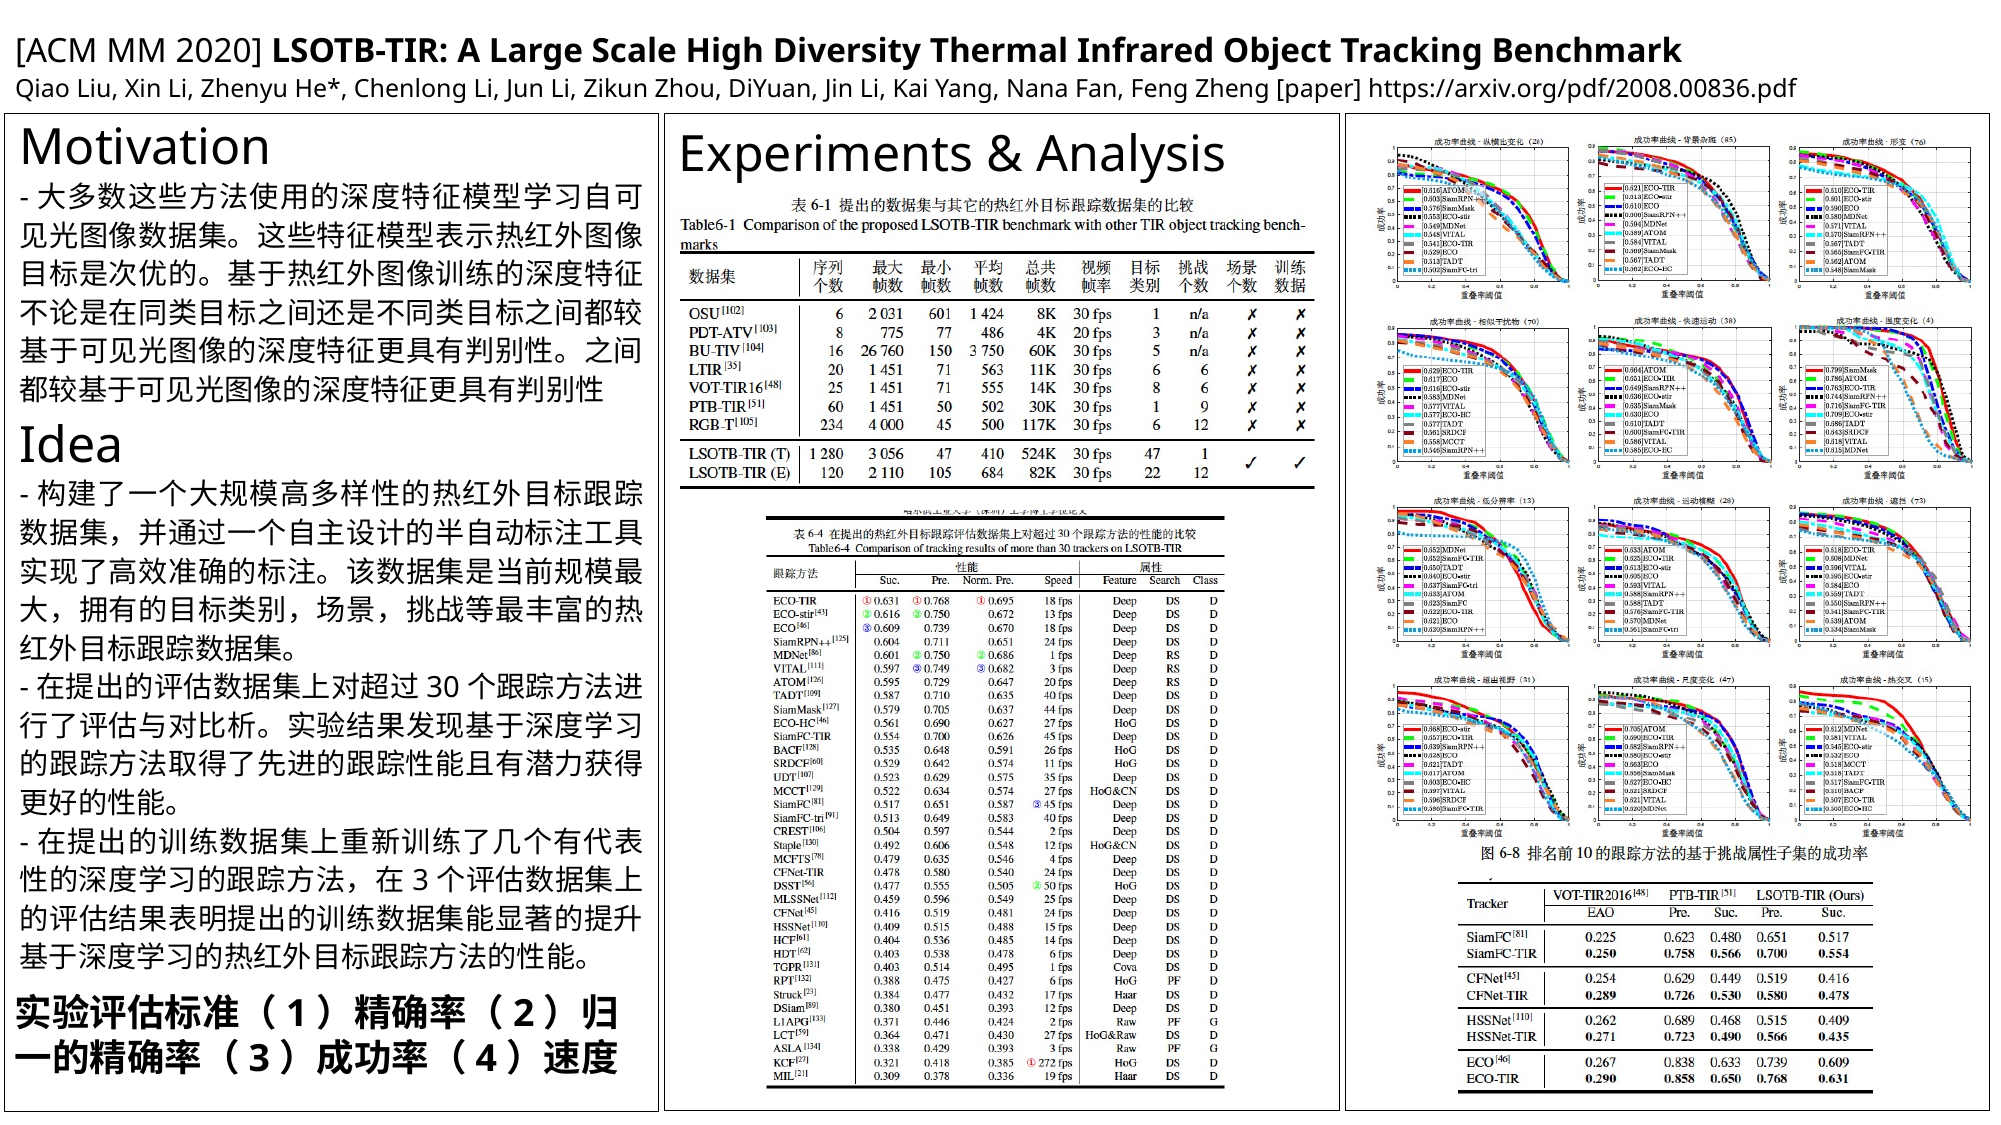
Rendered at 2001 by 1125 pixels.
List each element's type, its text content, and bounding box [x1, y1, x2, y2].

picture [1456, 878, 1879, 1094]
text_box [1345, 113, 1990, 1111]
text_box [ACM MM 2020] LSOTB-TIR: A Large Scale High Diversity Thermal Infrared Object Tracking Benchmark Qiao Liu, Xin Li, Zhenyu He*, Chenlong Li, Jun Li, Zikun Zhou, DiYuan, Jin Li, Kai Yang, Nana Fan, Feng Zheng [paper] https://arxiv.org/pdf/2008.00836.pdf [0, 17, 1905, 102]
picture [762, 510, 1232, 1093]
list Motivation -大多数这些方法使用的深度特征模型学习自可见光图像数据集。这些特征模型表示热红外图像目标是次优的。基于热红外图像训练的深度特征不论是在同类目标之间还是不同类目标之间都较基于可见光图像的深度特征更具有判别性。之间都较基于可见光图像的深度特征更具有判别性 Idea -构建了一个大规模高多样性的热红外目标跟踪数据集，并通过一个自主设计的半自动标注工具实现了高效准确的标注。该数据集是当前规模最大，拥有的目标类别，场景，挑战等最丰富的热红外目标跟踪数据集。 -在提出的评估数据集上对超过30个跟踪方法进行了评估与对比析。实验结果发现基于深度学习的跟踪方法取得了先进的跟踪性能且有潜力获得更好的性能。 -在提出的训练数据集上重新训练了几个有代表性的深度学习的跟踪方法，在3个评估数据集上的评估结果表明提出的训练数据集能显著的提升基于深度学习的热红外目标跟踪方法的性能。 [4, 113, 659, 1112]
text_box Experiments & Analysis [664, 113, 1340, 1111]
picture [672, 193, 1332, 493]
text_box 实验评估标准（1）精确率（2）归一的精确率（3）成功率（4）速度 [0, 981, 654, 1087]
picture [1356, 123, 1978, 862]
